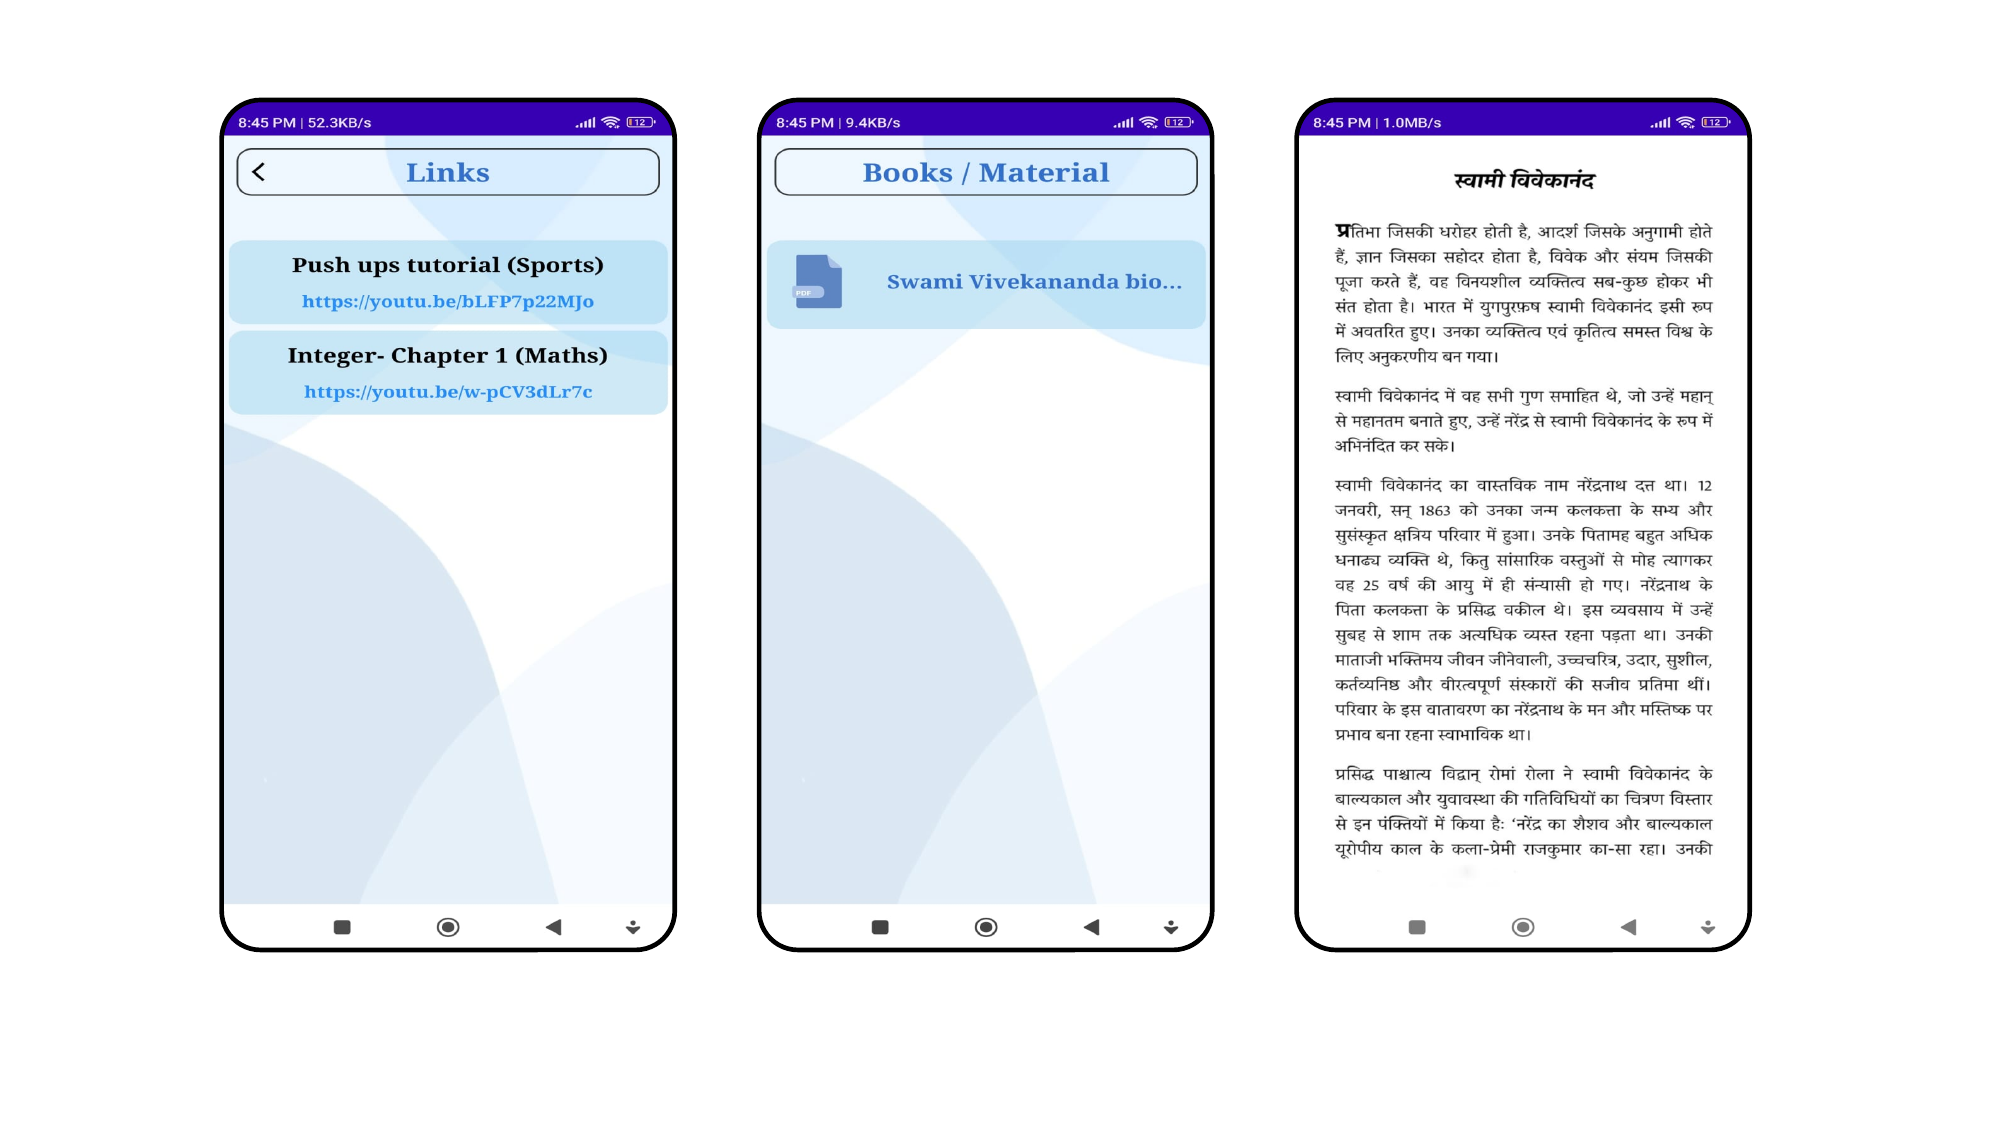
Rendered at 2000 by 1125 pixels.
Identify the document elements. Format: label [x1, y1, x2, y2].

picture [221, 99, 675, 950]
picture [759, 99, 1213, 950]
picture [1296, 99, 1750, 950]
